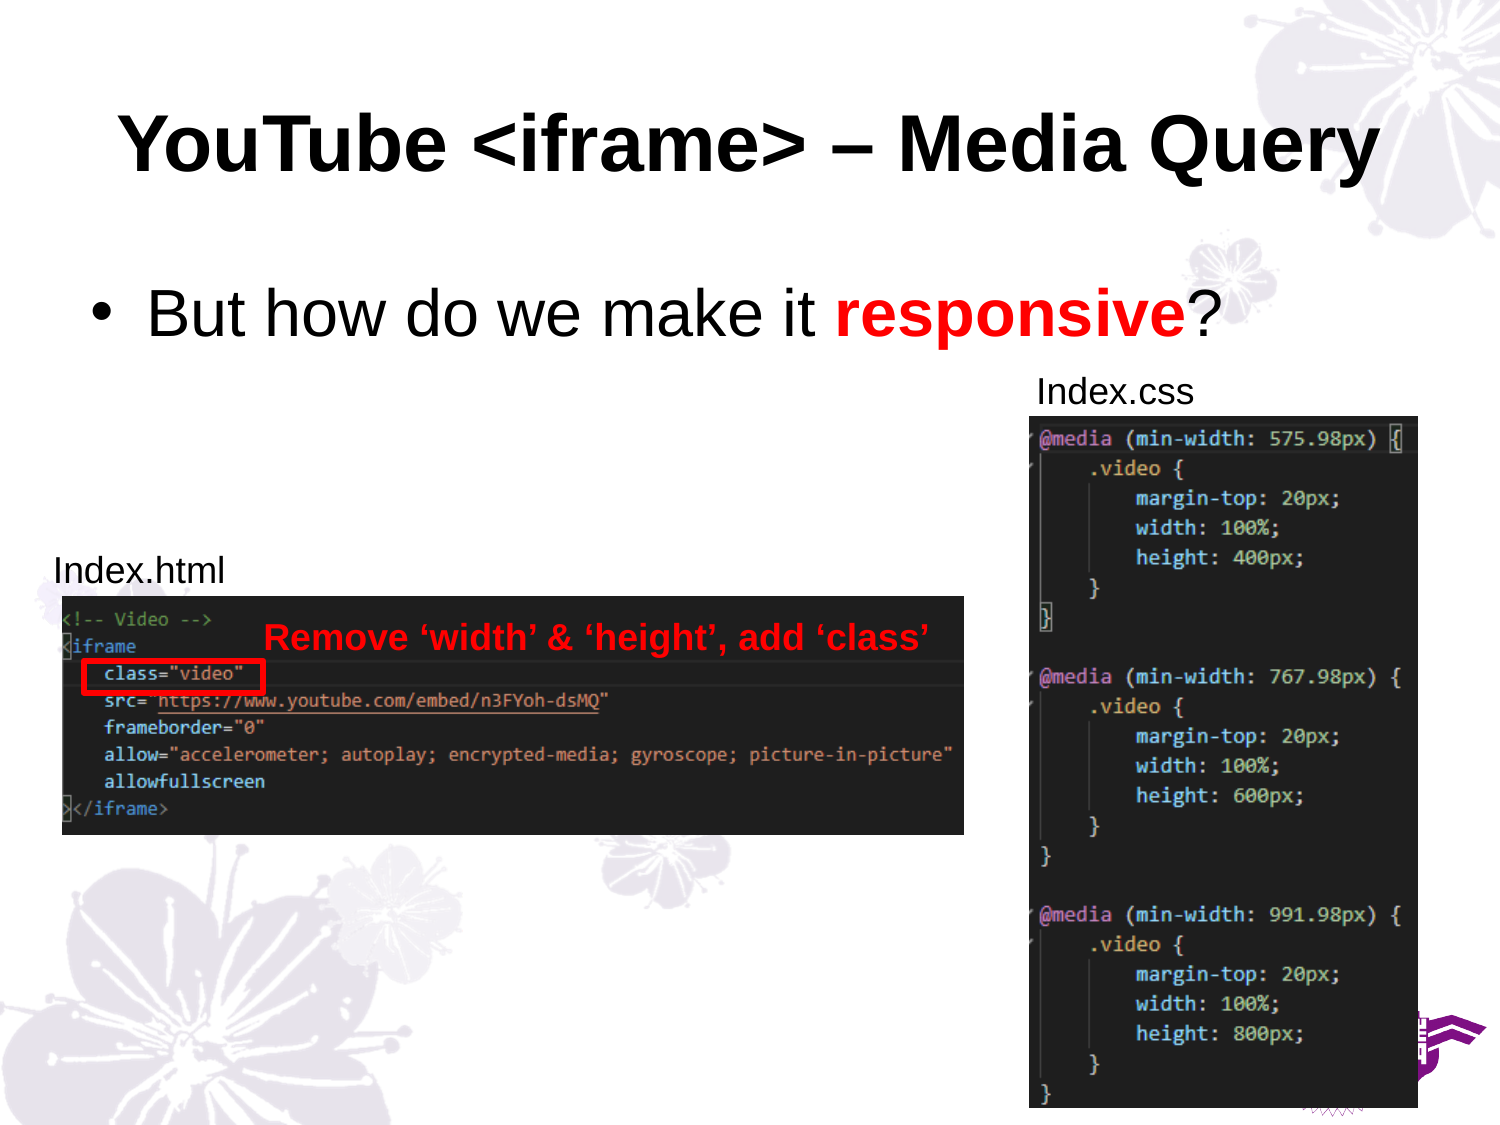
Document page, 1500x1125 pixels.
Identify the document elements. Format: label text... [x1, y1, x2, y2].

picture [0, 0, 1500, 1125]
text_box But how do we make it responsive? [74, 262, 1425, 1005]
text_box Index.css [1021, 359, 1210, 420]
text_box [47, 538, 964, 835]
title YouTube <iframe> – Media Query [75, 45, 1425, 233]
